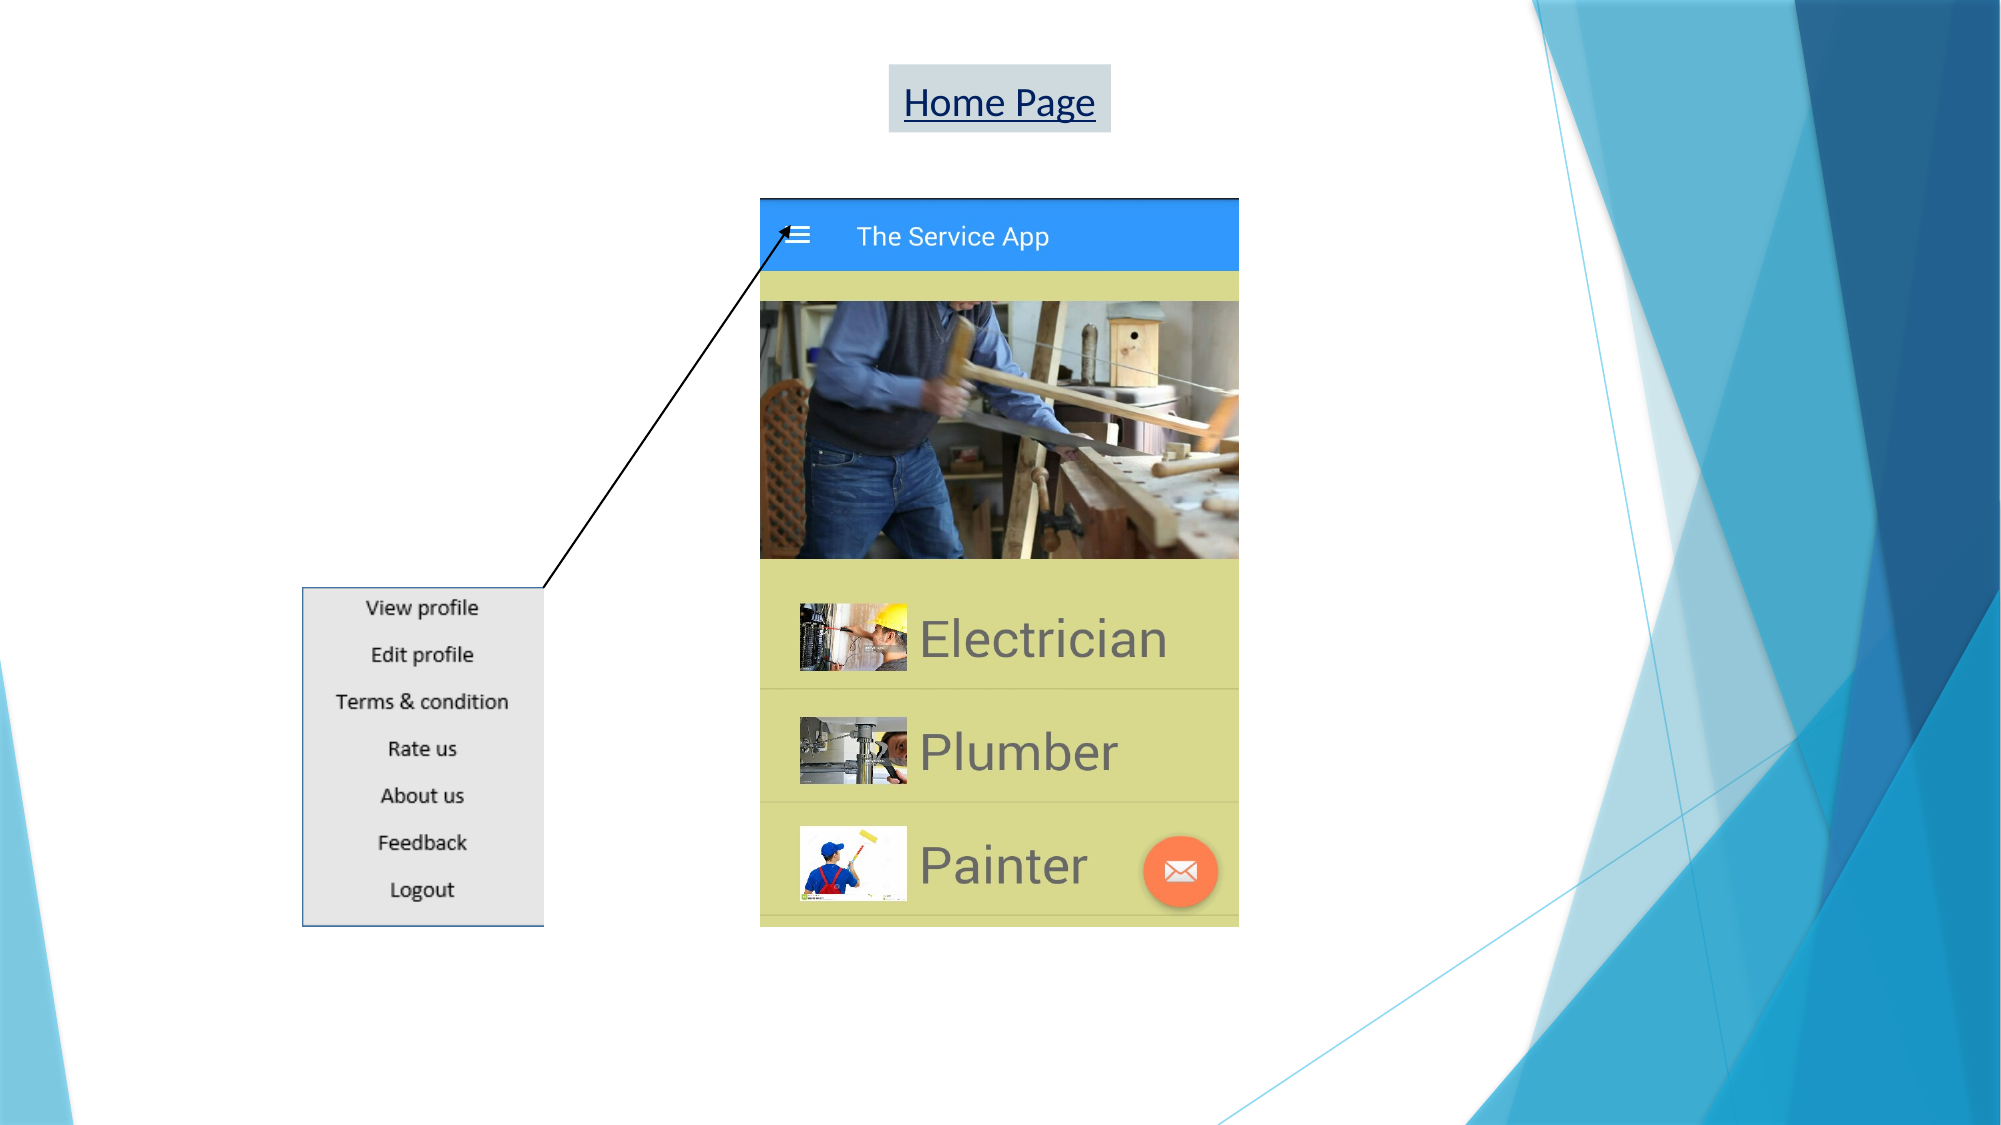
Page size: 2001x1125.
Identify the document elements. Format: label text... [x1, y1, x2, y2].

picture [760, 197, 1240, 927]
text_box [542, 224, 792, 588]
text_box Home Page [888, 64, 1111, 133]
picture [302, 586, 545, 927]
